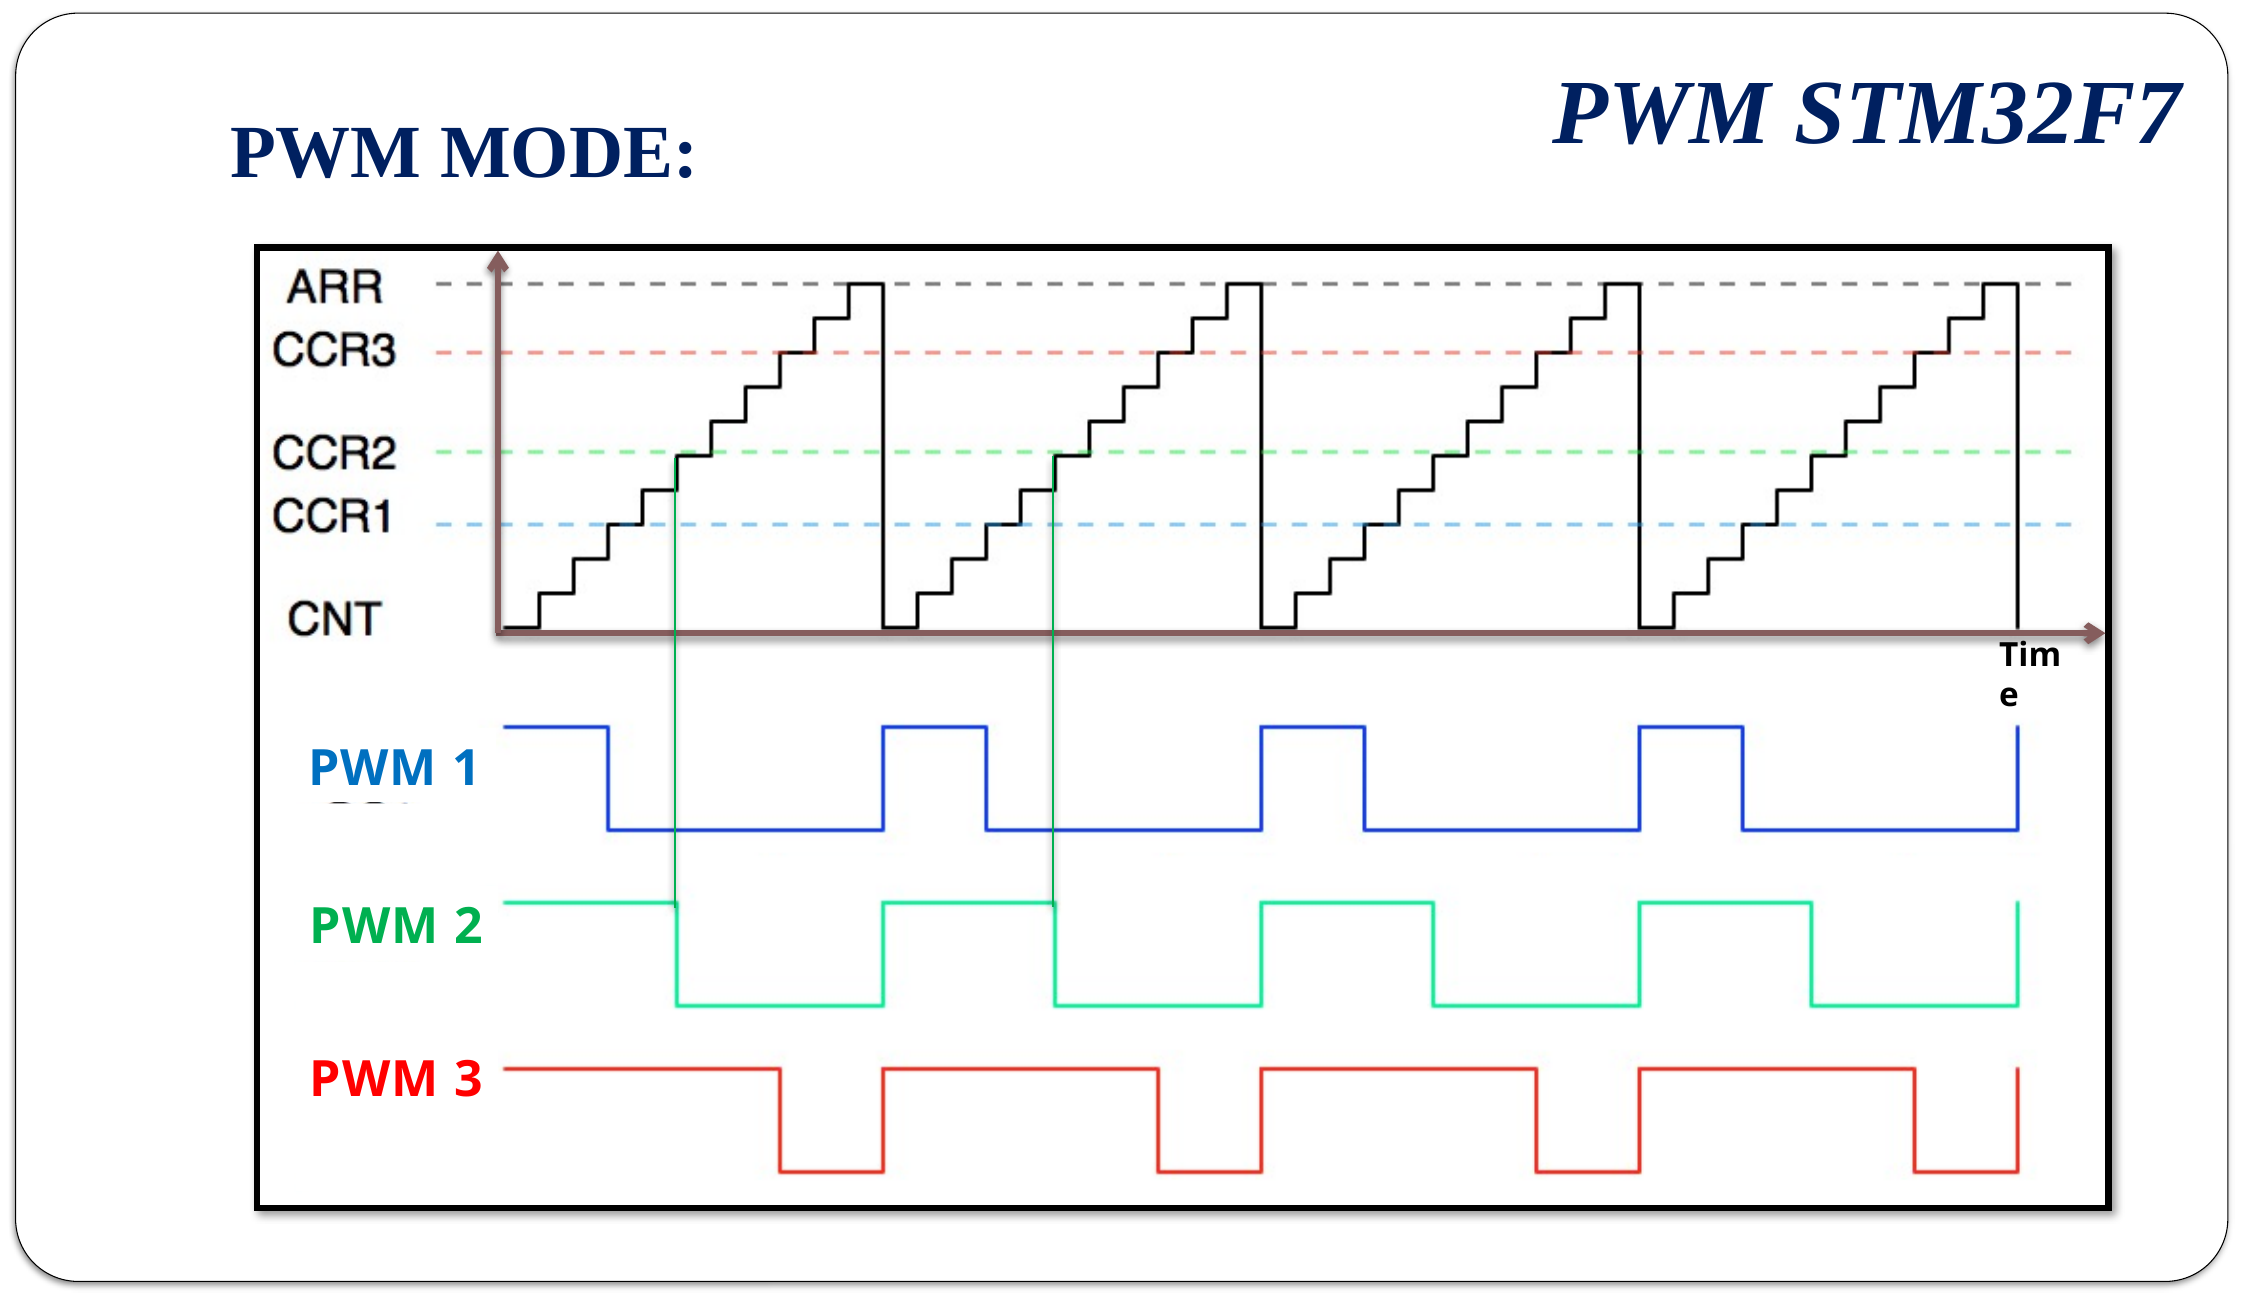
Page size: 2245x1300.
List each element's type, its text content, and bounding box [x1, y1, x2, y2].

text_box PWM MODE: [215, 94, 445, 200]
text_box PWM STM32F7 [445, 11, 2203, 201]
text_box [294, 1039, 499, 1192]
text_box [293, 727, 497, 880]
picture [499, 250, 2106, 632]
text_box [294, 885, 499, 1038]
picture [259, 250, 2106, 1206]
